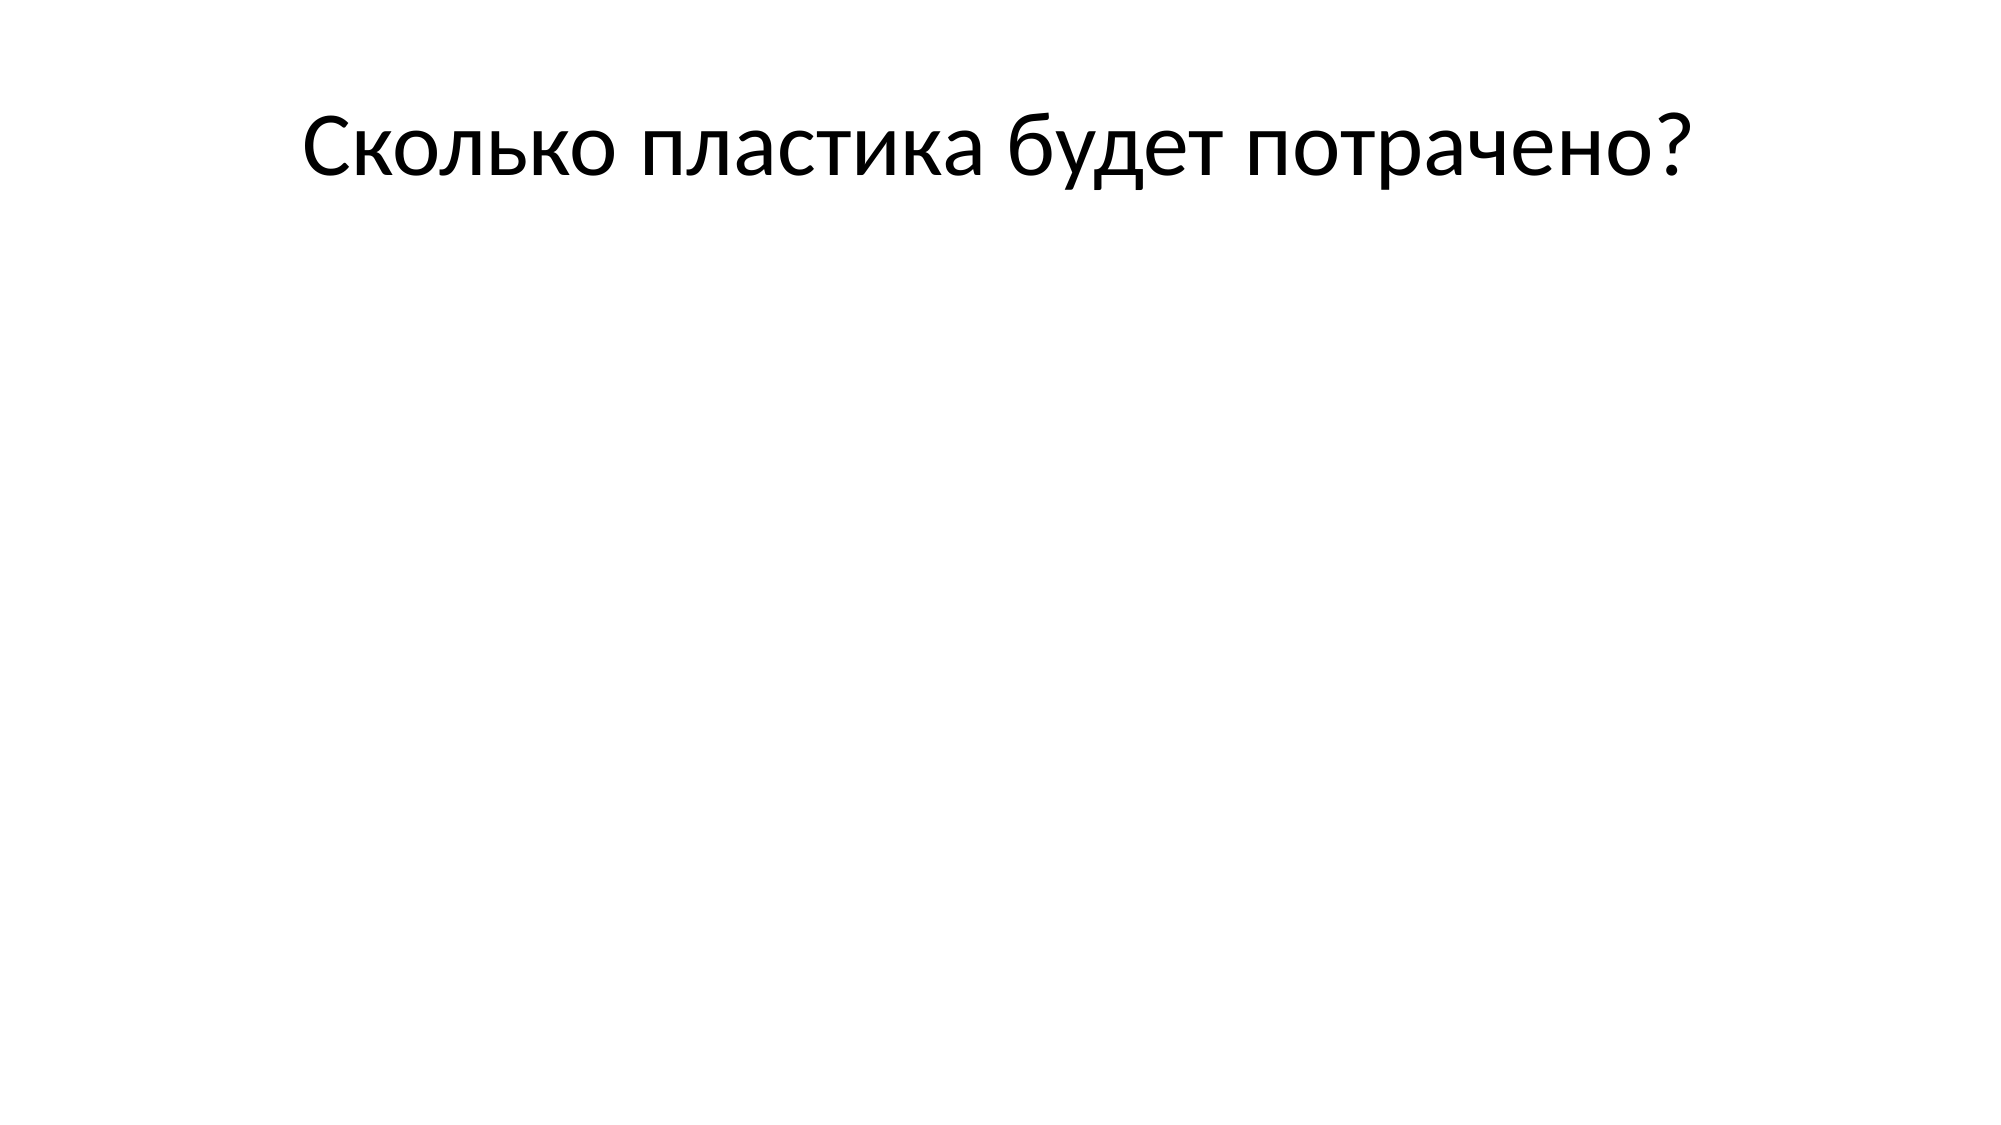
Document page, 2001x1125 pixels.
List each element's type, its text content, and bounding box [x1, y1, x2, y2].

title Сколько пластика будет потрачено? [99, 45, 1900, 233]
